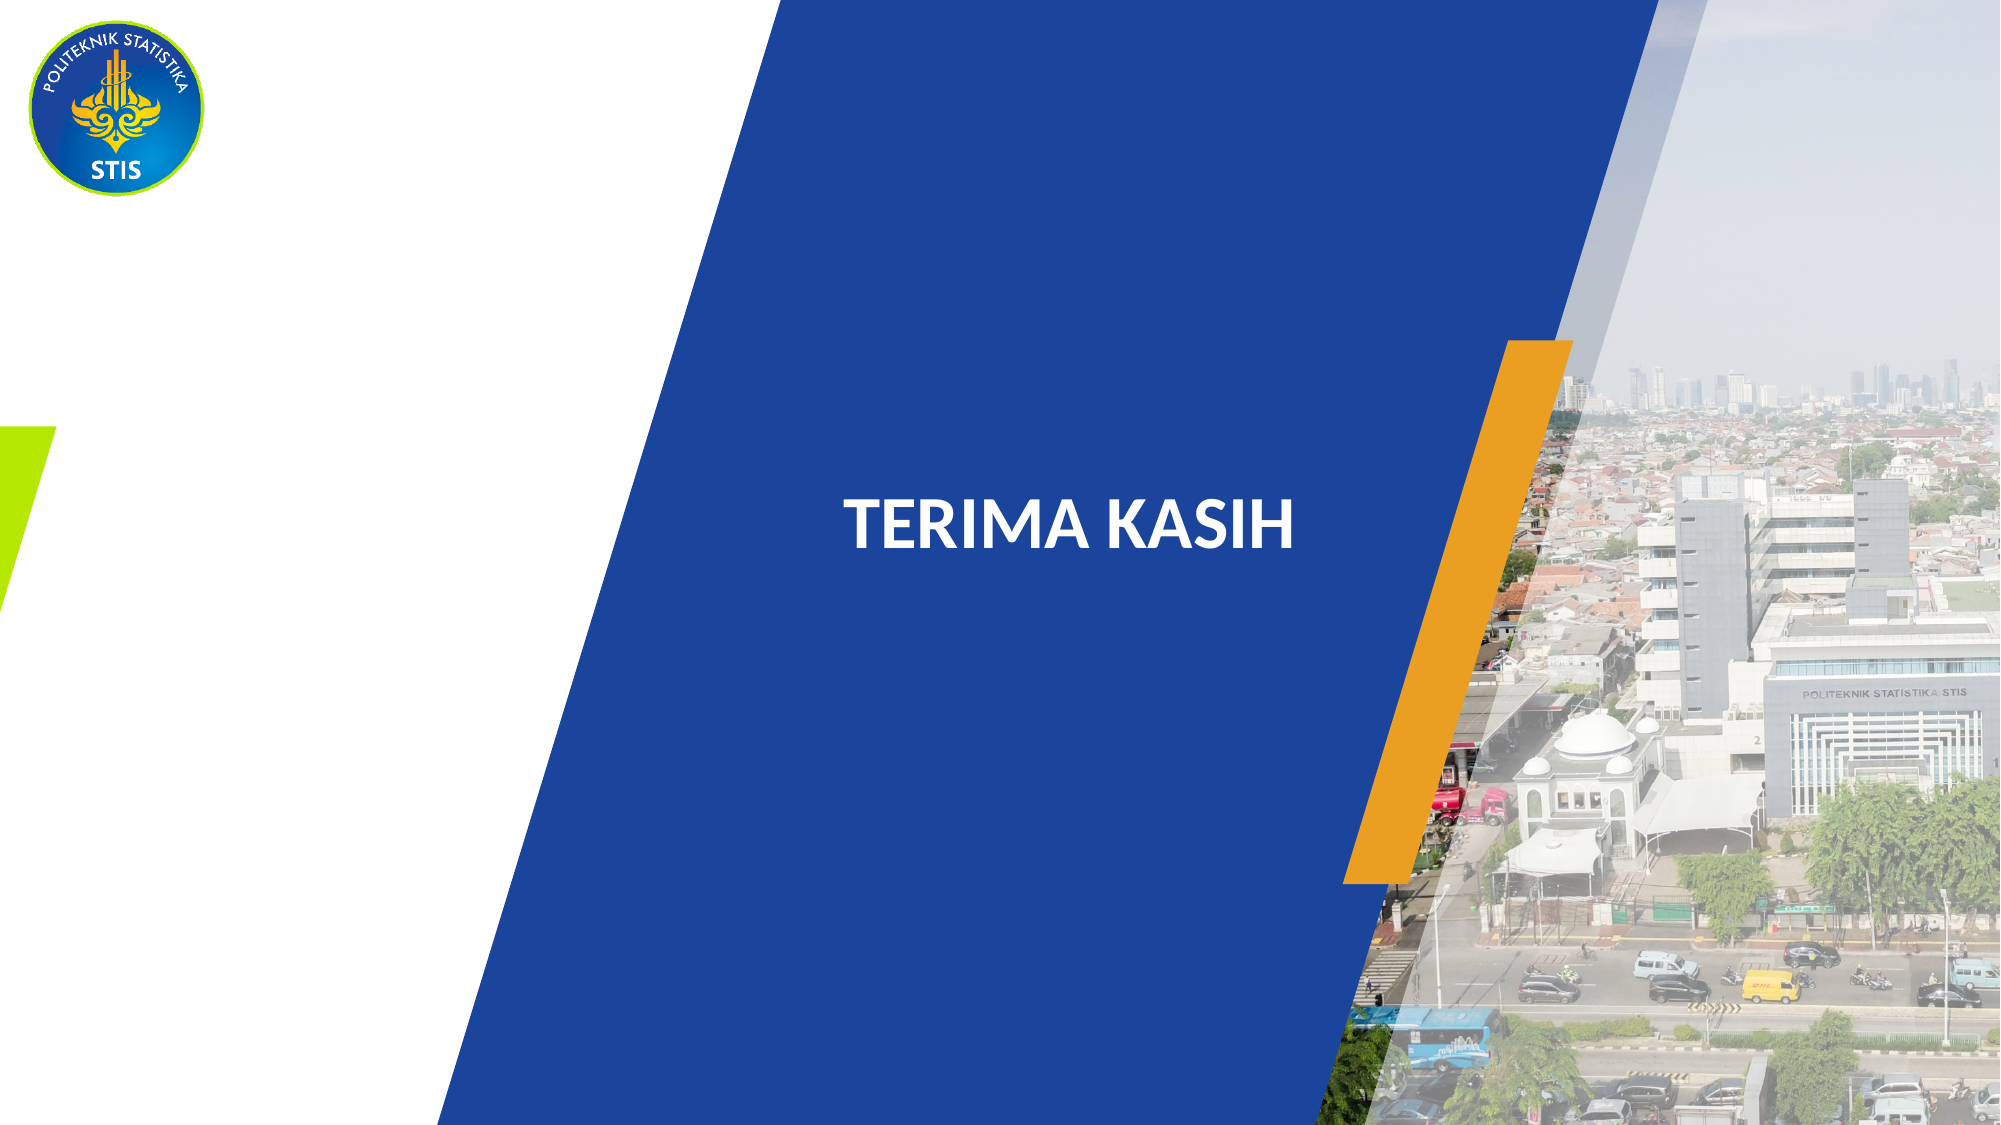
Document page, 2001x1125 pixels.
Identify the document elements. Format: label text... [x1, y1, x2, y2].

text_box [0, 426, 57, 613]
text_box TERIMA KASIH [694, 466, 1125, 572]
picture [27, 19, 205, 197]
picture [1125, 0, 2000, 1125]
text_box [437, 0, 1125, 1125]
